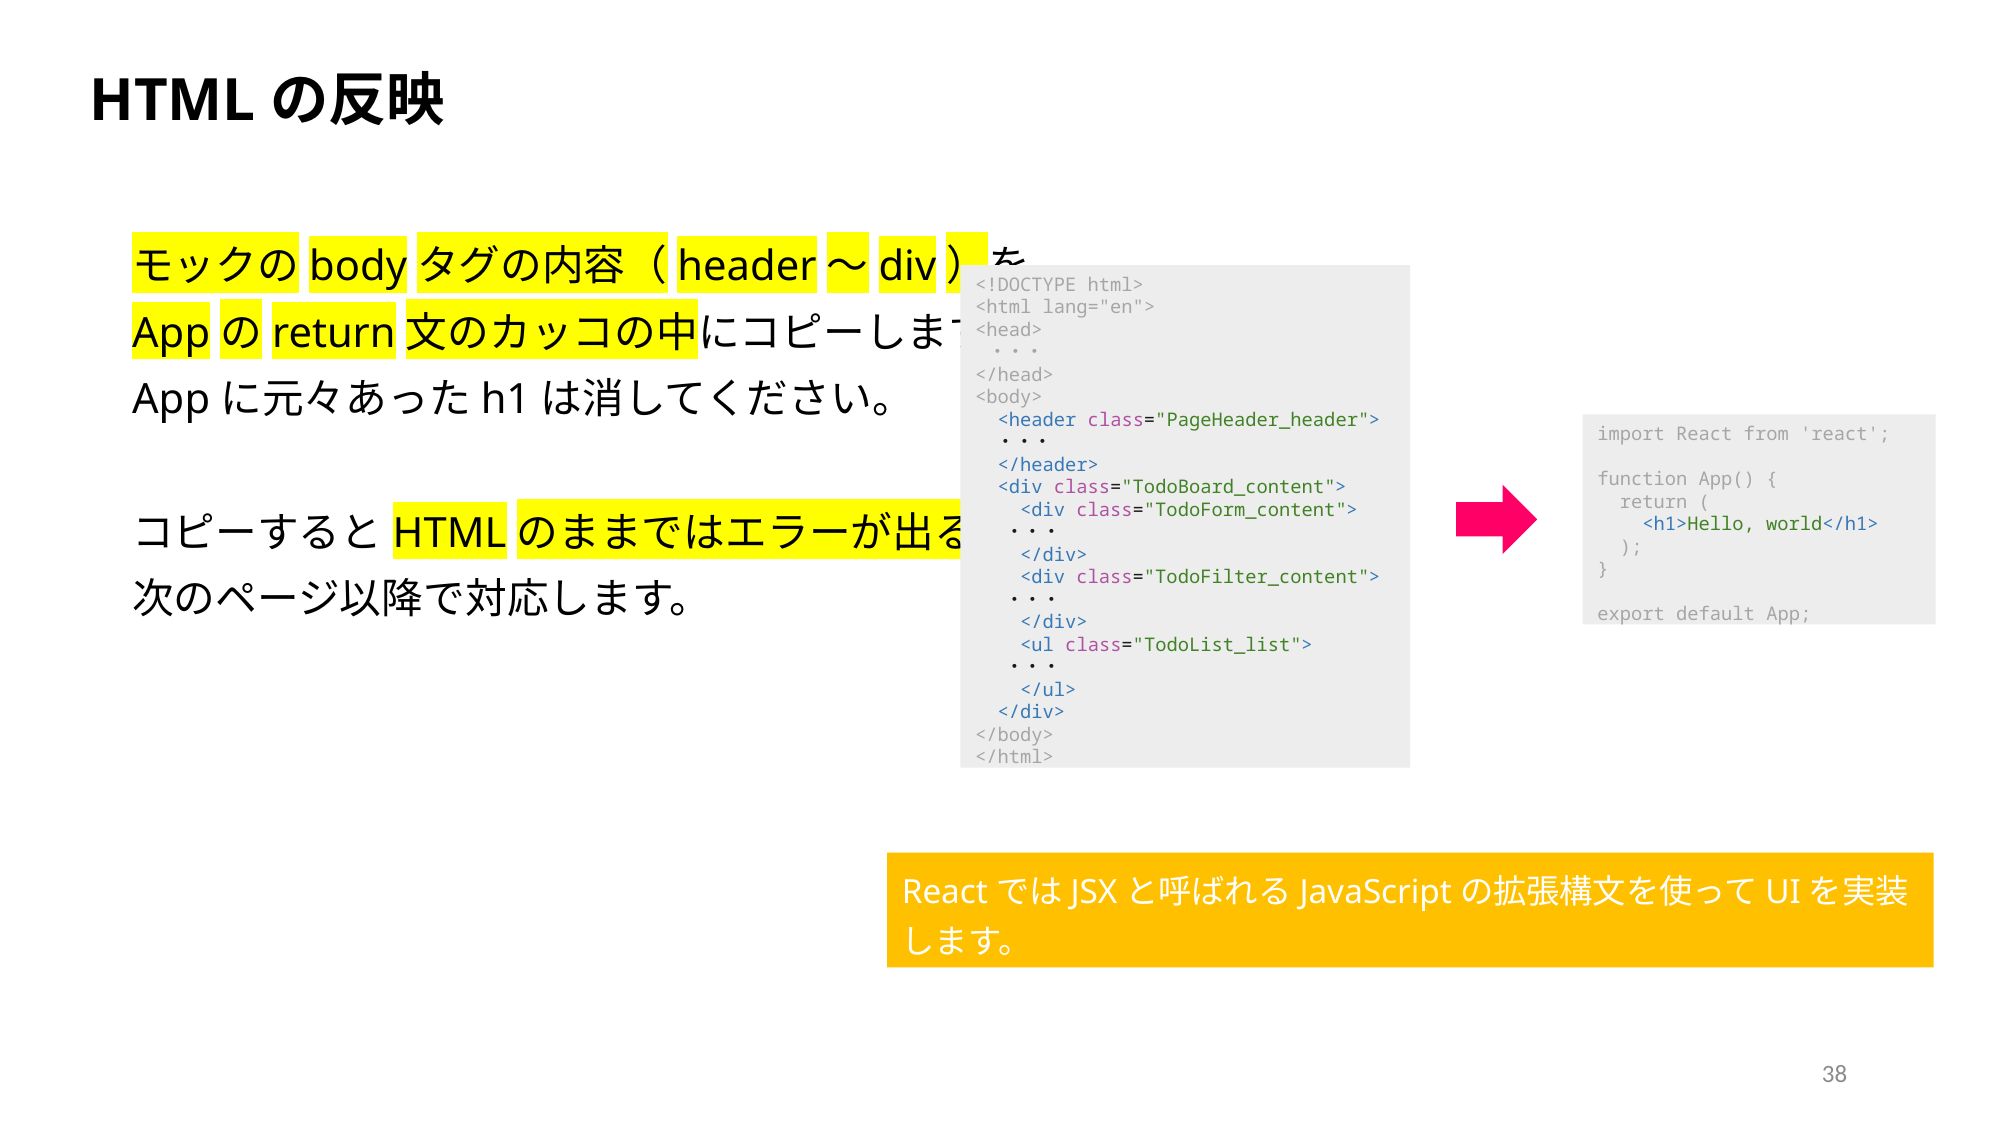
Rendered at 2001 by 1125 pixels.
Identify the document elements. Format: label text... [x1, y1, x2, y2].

text_box import React from 'react'; function App() { return ( <h1>Hello, world</h1> ); } export default App; [1582, 414, 1936, 625]
slide_number 38 [1412, 1042, 1863, 1103]
text_box <!DOCTYPE html> <html lang="en"> <head> ・・・ </head> <body> <header class="PageHeader_header"> ・・・ </header> <div class="TodoBoard_content"> <div class="TodoForm_content"> ・・・ </div> <div class="TodoFilter_content"> ・・・ </div> <ul class="TodoList_list"> ・・・ </ul> </div> </body> </html> [960, 265, 1411, 768]
text_box [1456, 484, 1538, 554]
text_box HTMLの反映 [74, 54, 1454, 140]
text_box ReactではJSXと呼ばれるJavaScriptの拡張構文を使ってUIを実装します。 [887, 852, 1934, 968]
text_box モックのbodyタグの内容（header～div）を Appのreturn文のカッコの中にコピーします。 Appに元々あったh1は消してください。 コピーするとHTMLのままではエラーが出るので 次のページ以降で対応します。 [117, 214, 1904, 697]
